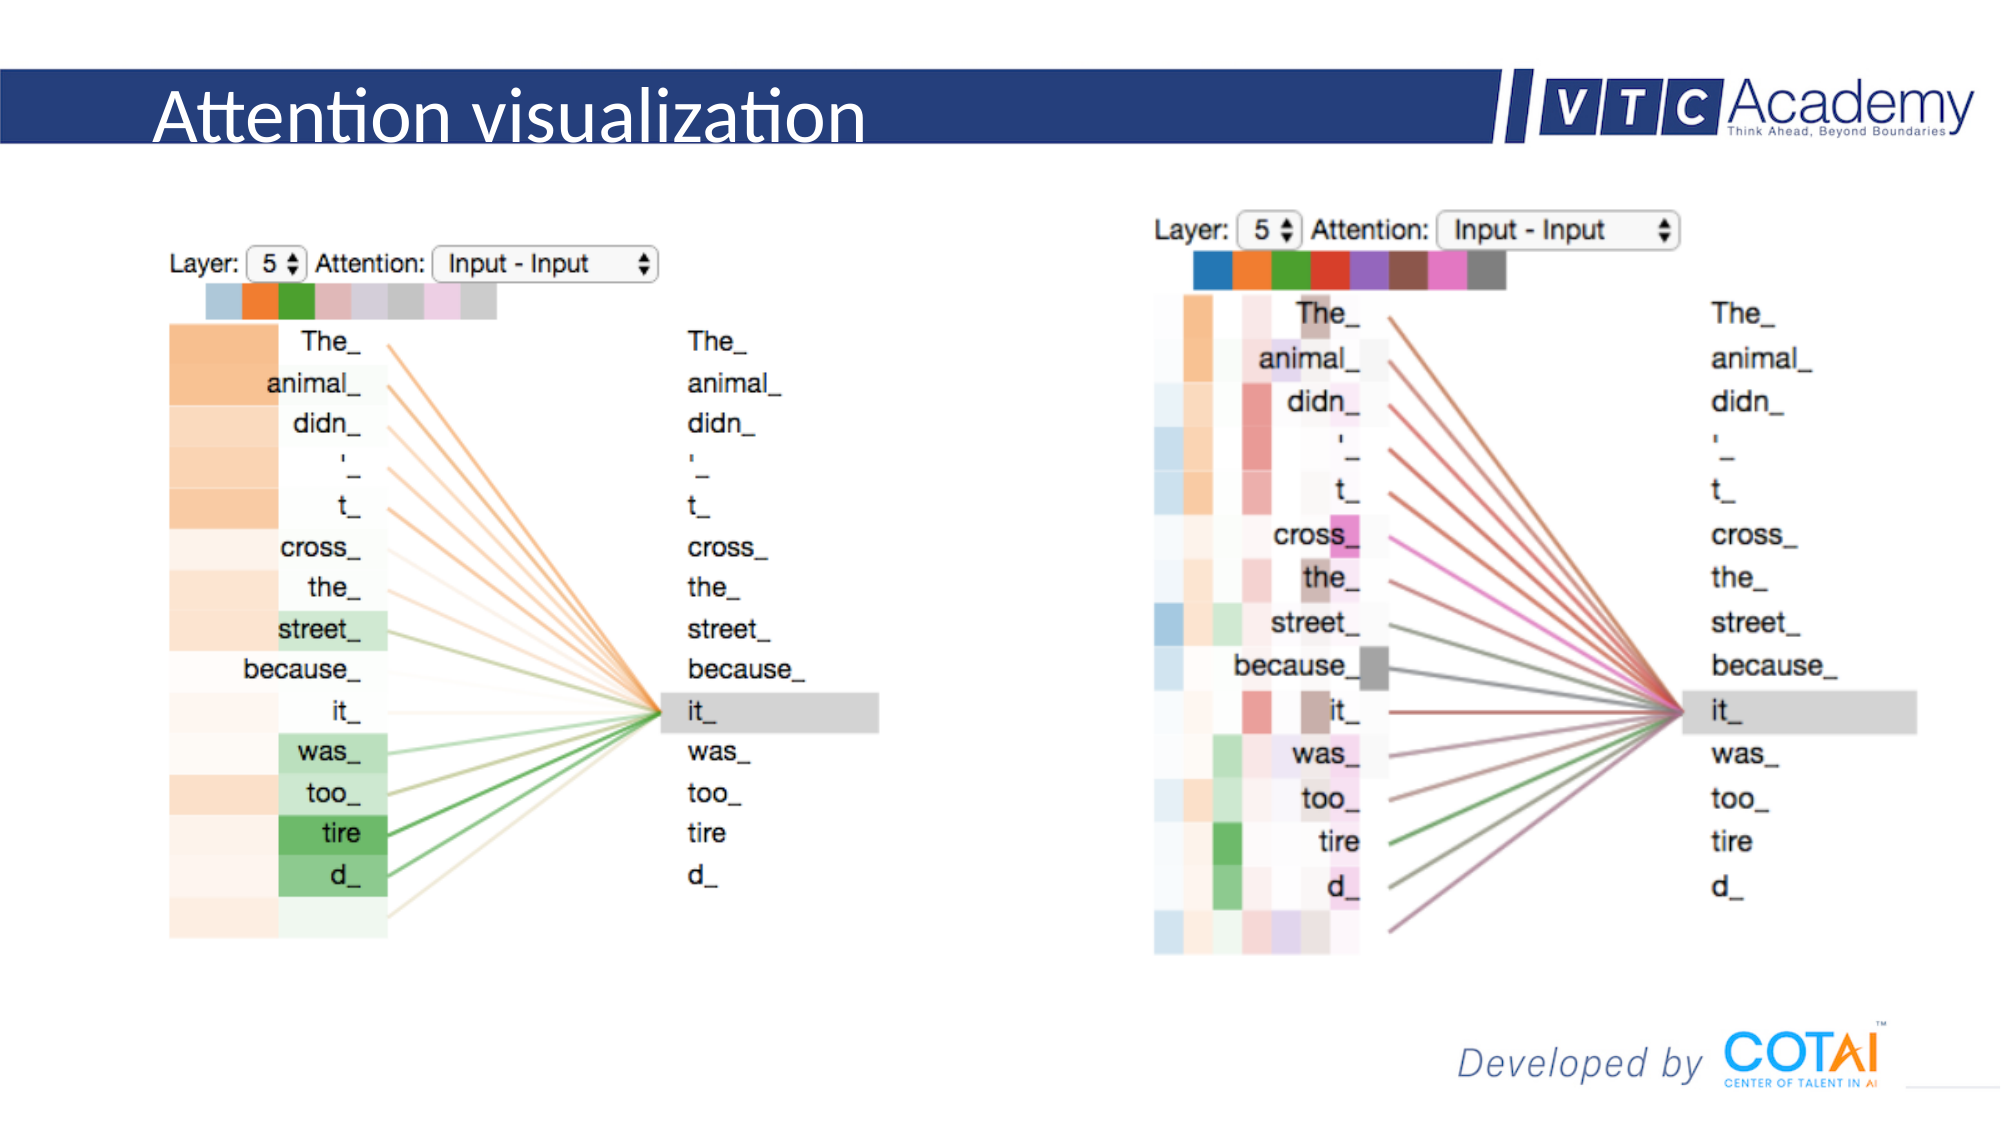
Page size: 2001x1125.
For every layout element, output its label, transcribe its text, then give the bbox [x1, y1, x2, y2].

title Attention visualization [137, 62, 1863, 172]
picture [0, 0, 2001, 1125]
